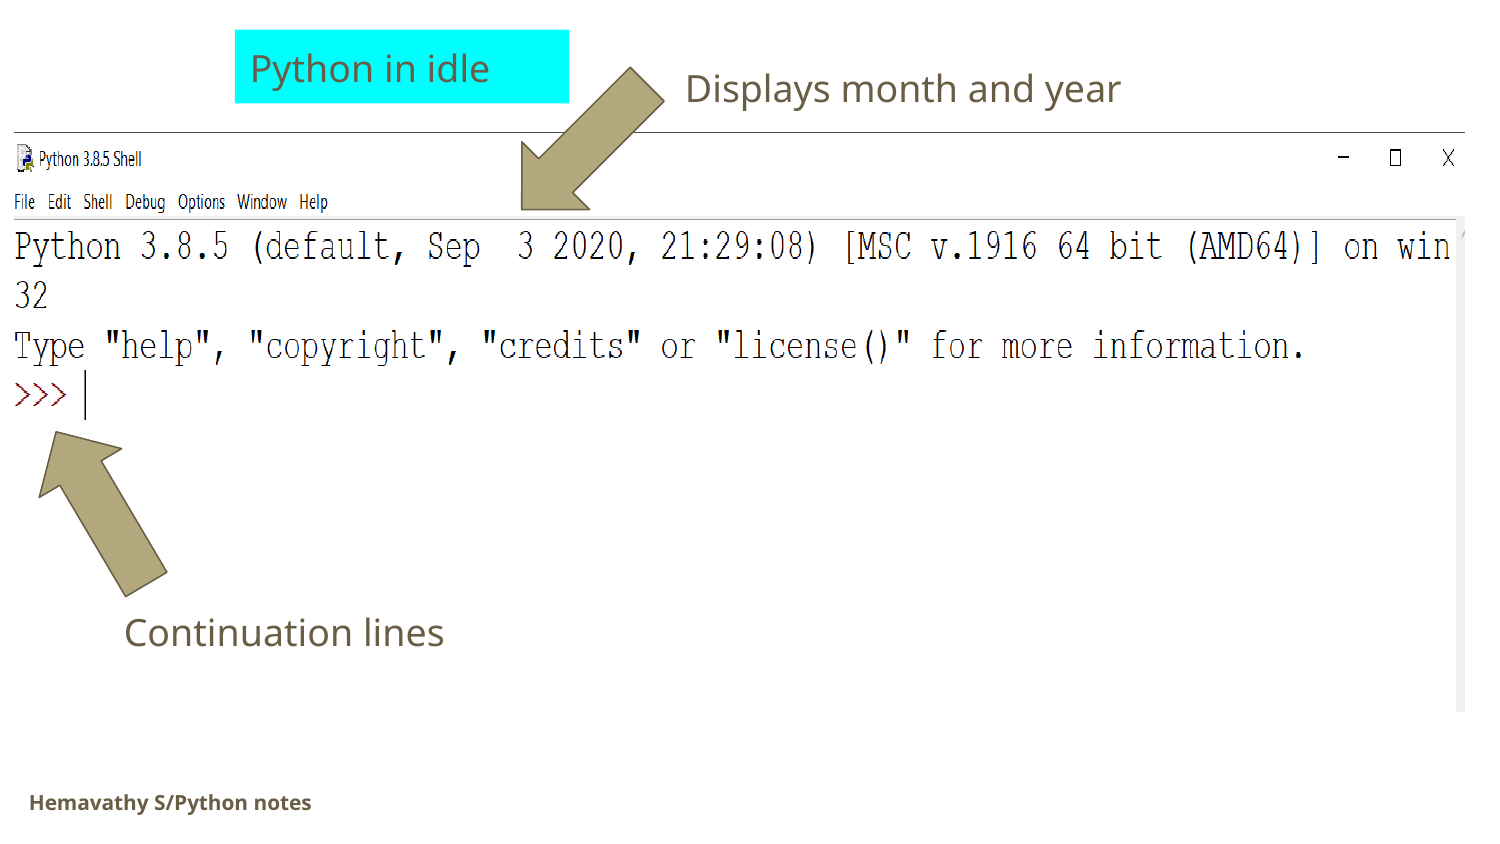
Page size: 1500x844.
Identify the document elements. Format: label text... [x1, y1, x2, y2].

text_box Displays month and year [669, 50, 1165, 124]
text_box Python in idle [234, 29, 570, 104]
picture [14, 131, 1466, 712]
text_box [567, 67, 665, 130]
